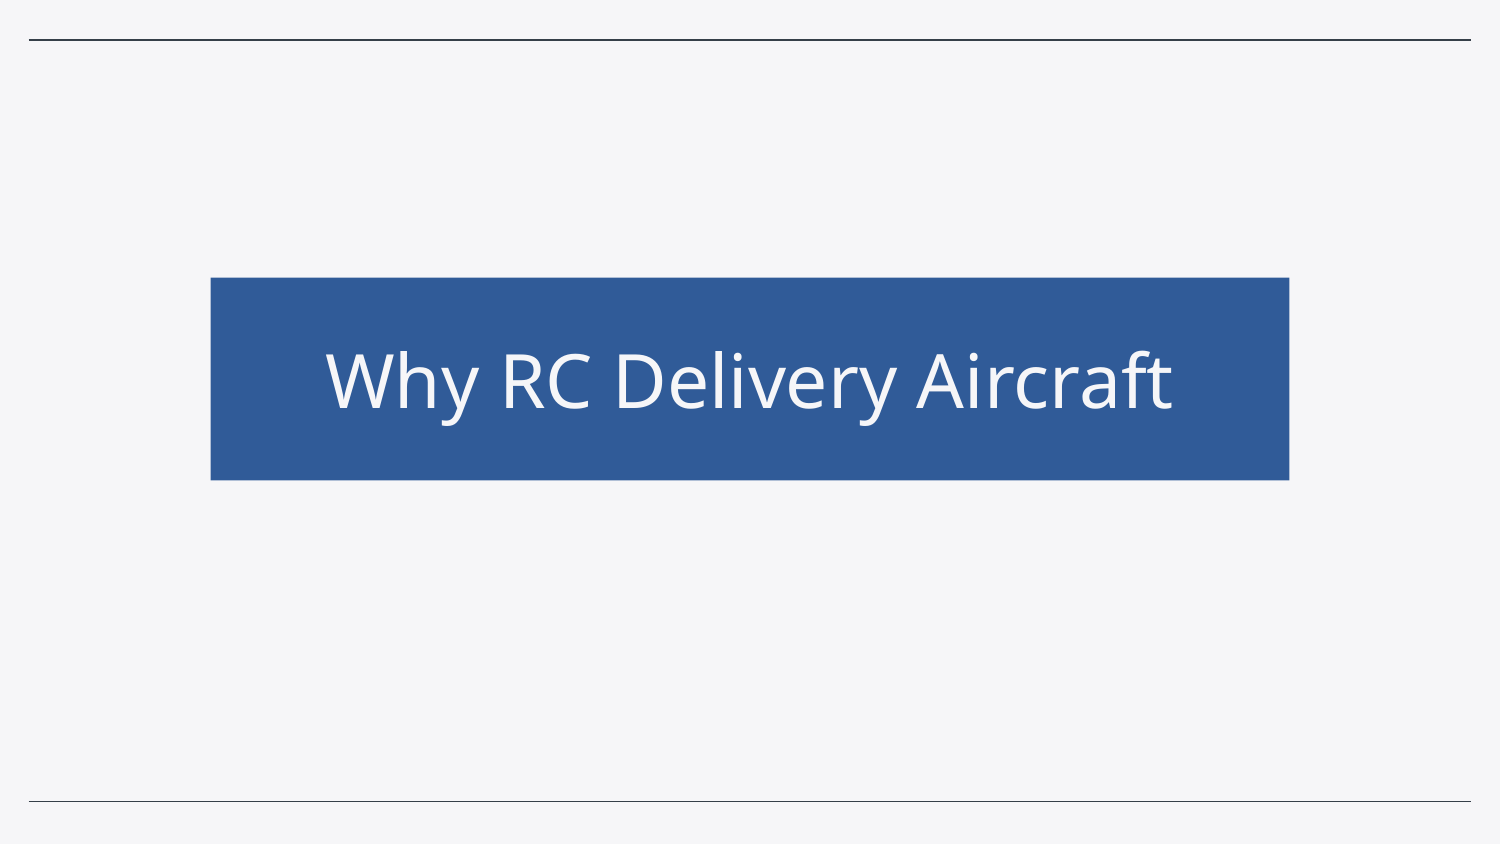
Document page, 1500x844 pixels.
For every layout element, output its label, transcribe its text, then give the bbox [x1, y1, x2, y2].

title Why RC Delivery Aircraft [210, 277, 1290, 481]
